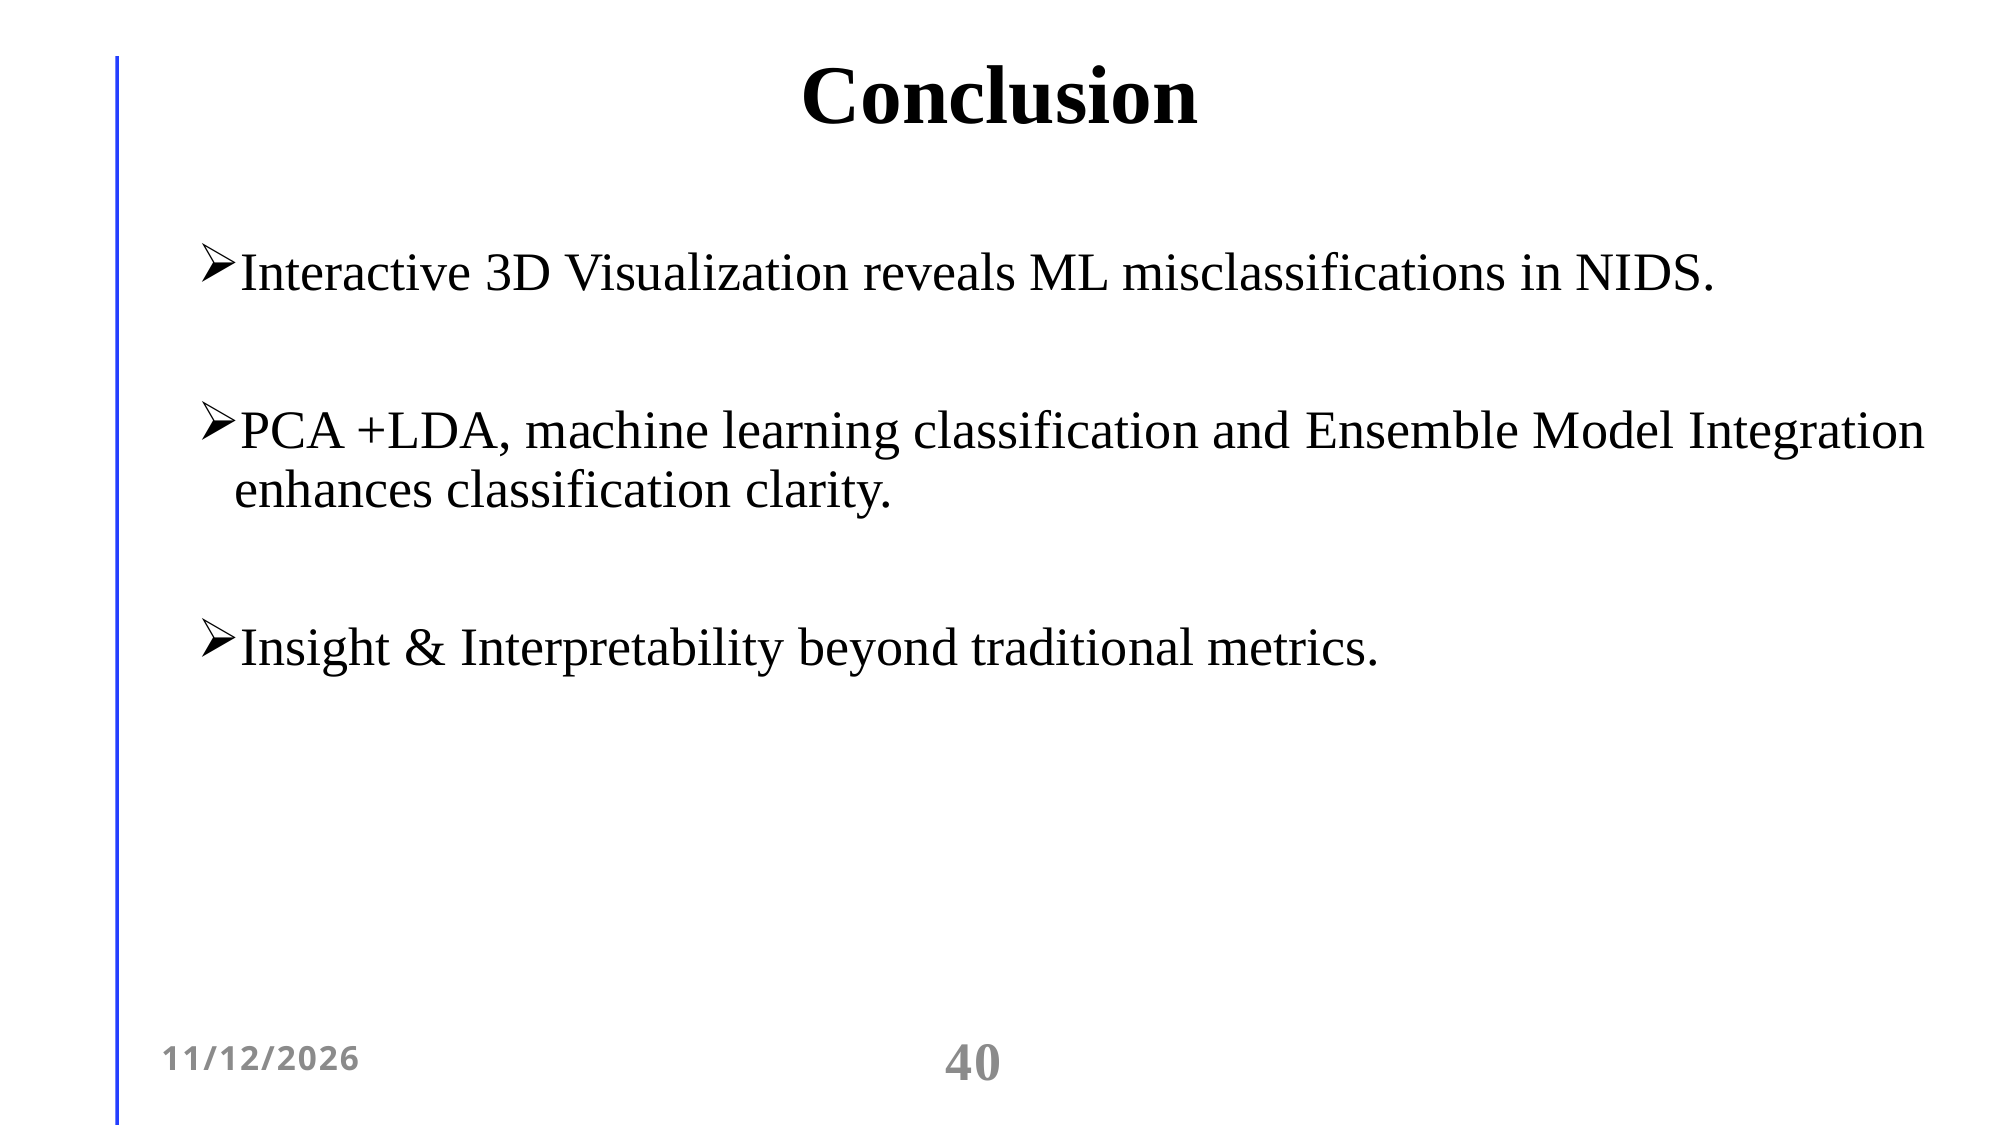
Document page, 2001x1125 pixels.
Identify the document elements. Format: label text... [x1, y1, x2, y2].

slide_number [146, 1016, 388, 1103]
slide_number 40 [917, 1016, 1030, 1103]
list Interactive 3D Visualization reveals ML misclassifications in NIDS. PCA +LDA, machine learning classification and Ensemble Model Integration enhances classification clarity. Insight & Interpretability beyond traditional metrics. [182, 131, 1949, 784]
title Conclusion [137, 23, 1863, 169]
